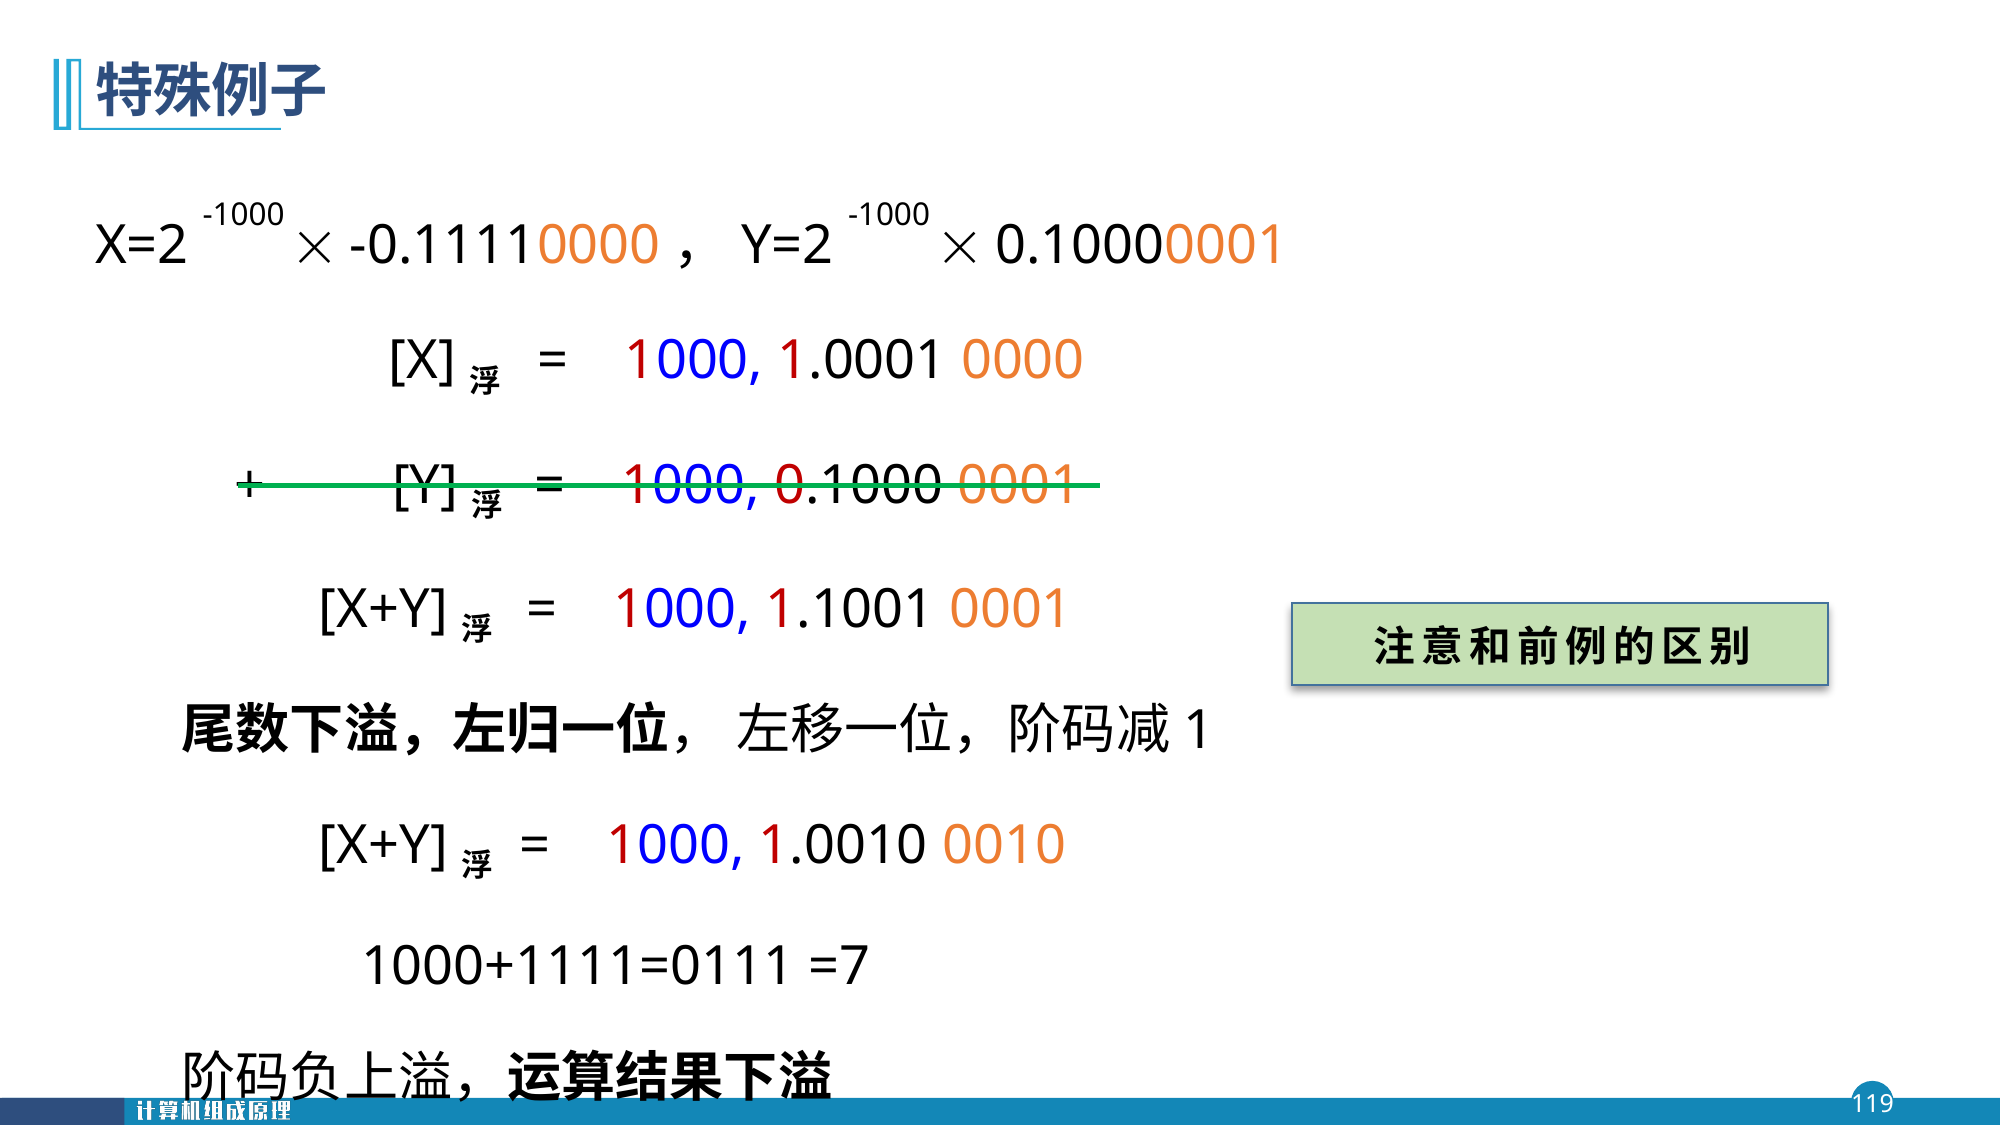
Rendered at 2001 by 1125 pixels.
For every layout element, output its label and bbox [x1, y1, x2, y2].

title [80, 42, 1805, 144]
list [80, 154, 1805, 1080]
text_box [1291, 602, 1828, 686]
